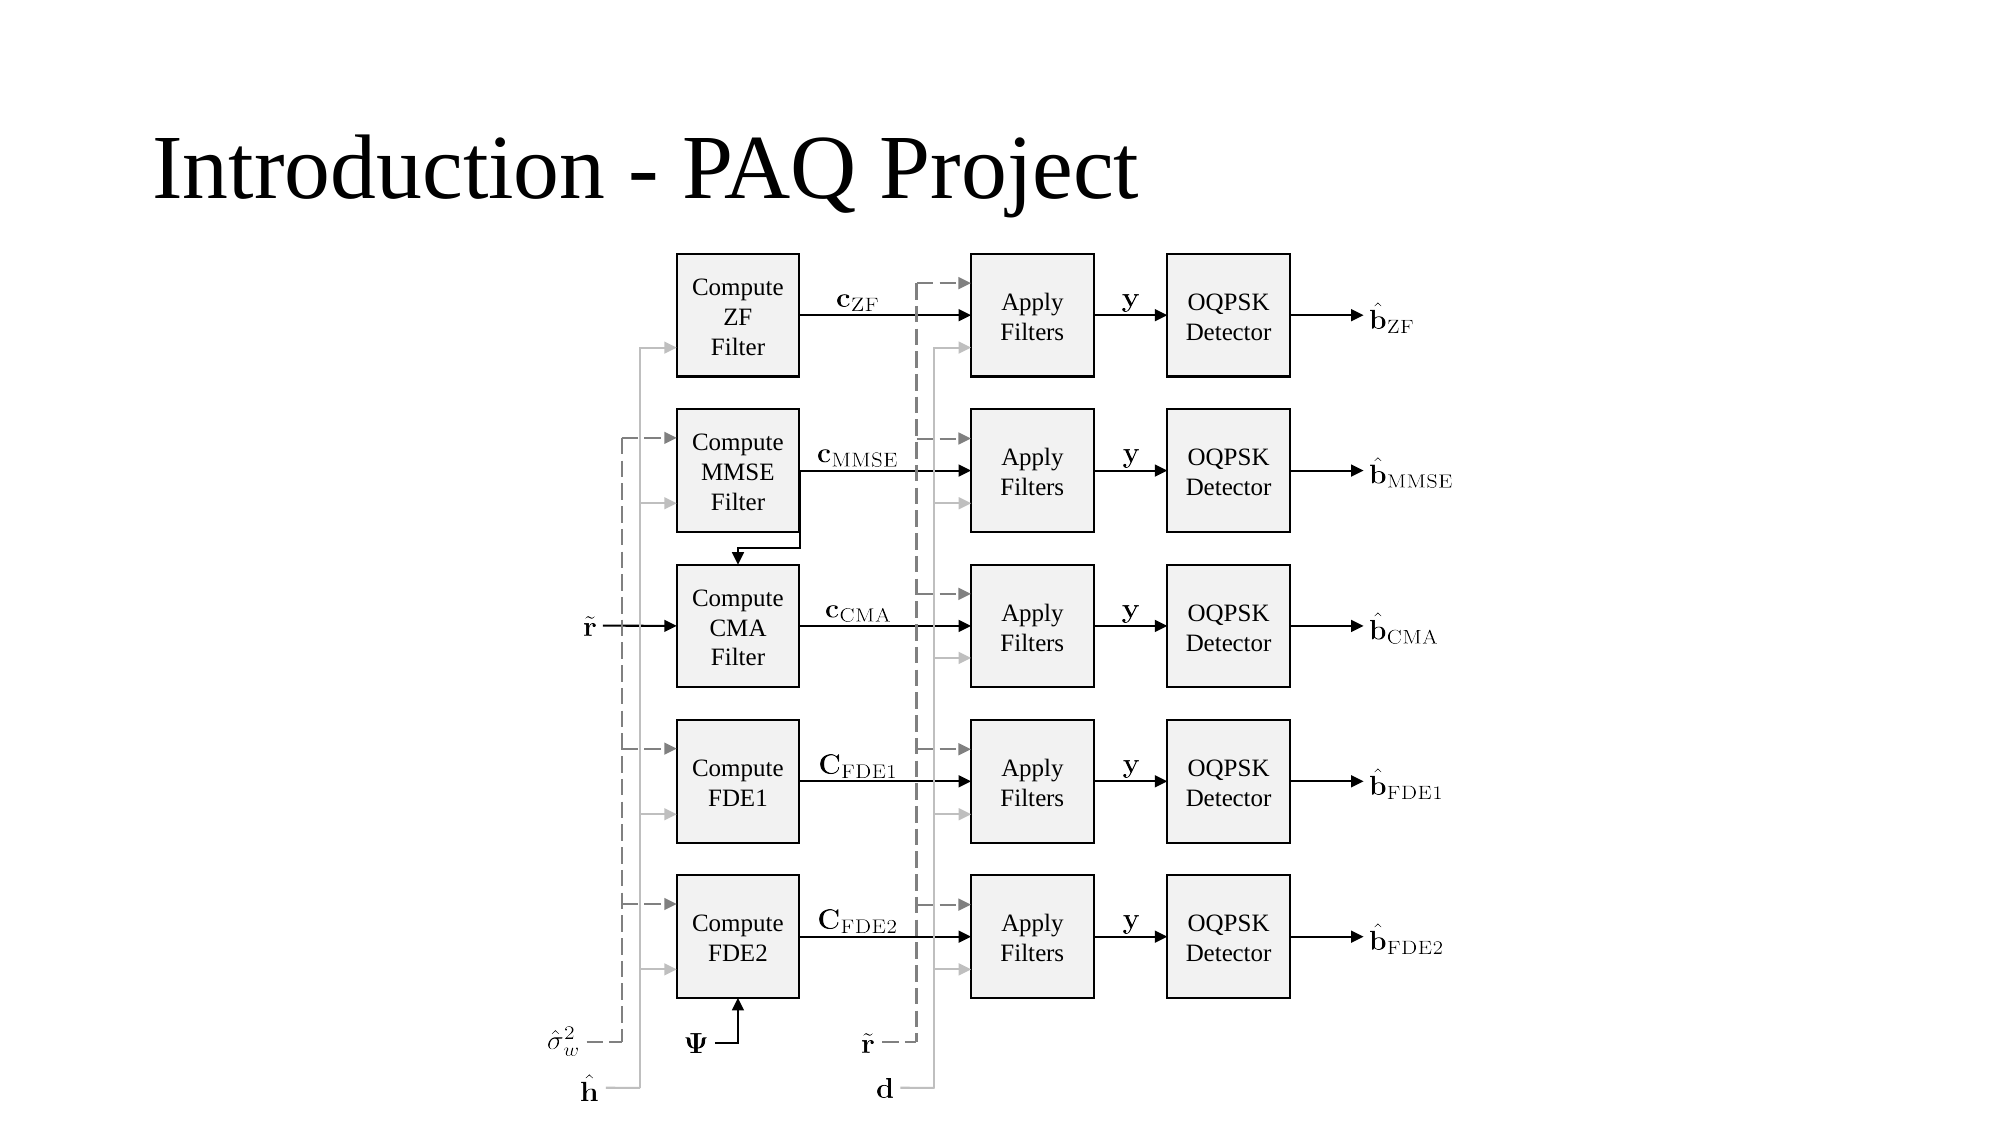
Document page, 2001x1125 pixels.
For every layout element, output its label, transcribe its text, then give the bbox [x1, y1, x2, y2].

title Introduction - PAQ Project [137, 59, 1863, 278]
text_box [548, 253, 1452, 1113]
